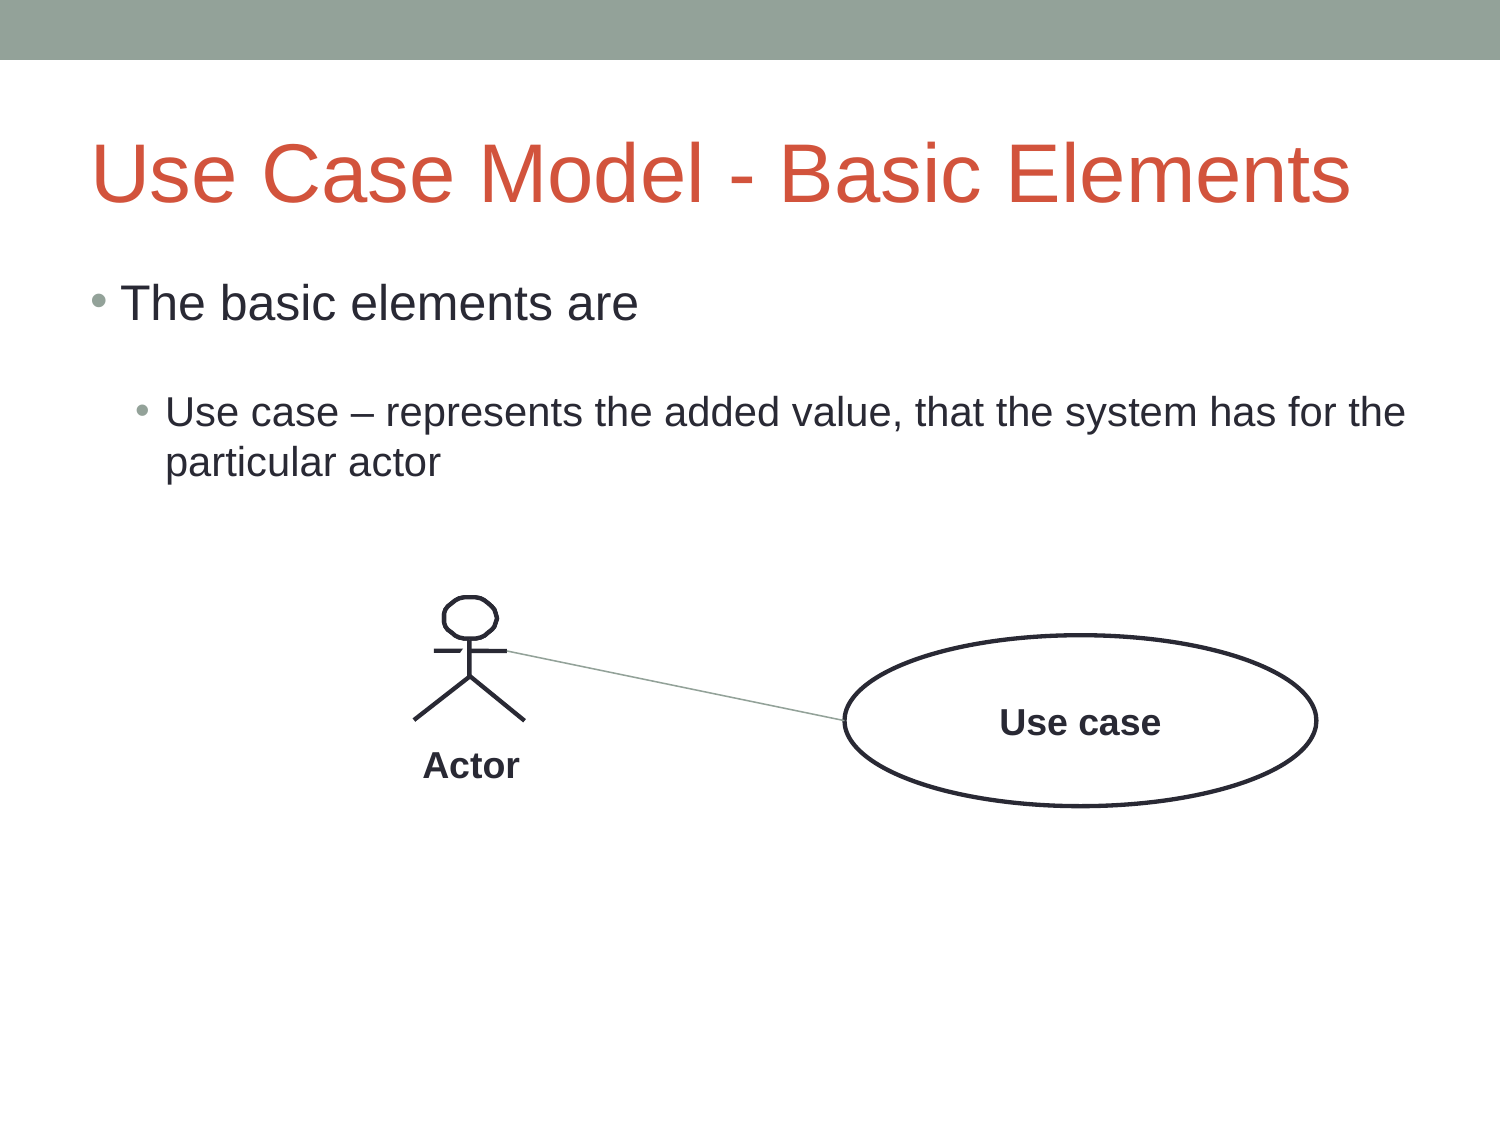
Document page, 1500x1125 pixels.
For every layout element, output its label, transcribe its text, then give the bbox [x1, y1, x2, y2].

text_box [407, 597, 619, 795]
list The basic elements are Use case – represents the added value, that the system has for the particular actor [75, 262, 1425, 1079]
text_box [506, 650, 845, 721]
text_box Use case [845, 635, 1317, 807]
title Use Case Model - Basic Elements [75, 87, 1425, 250]
